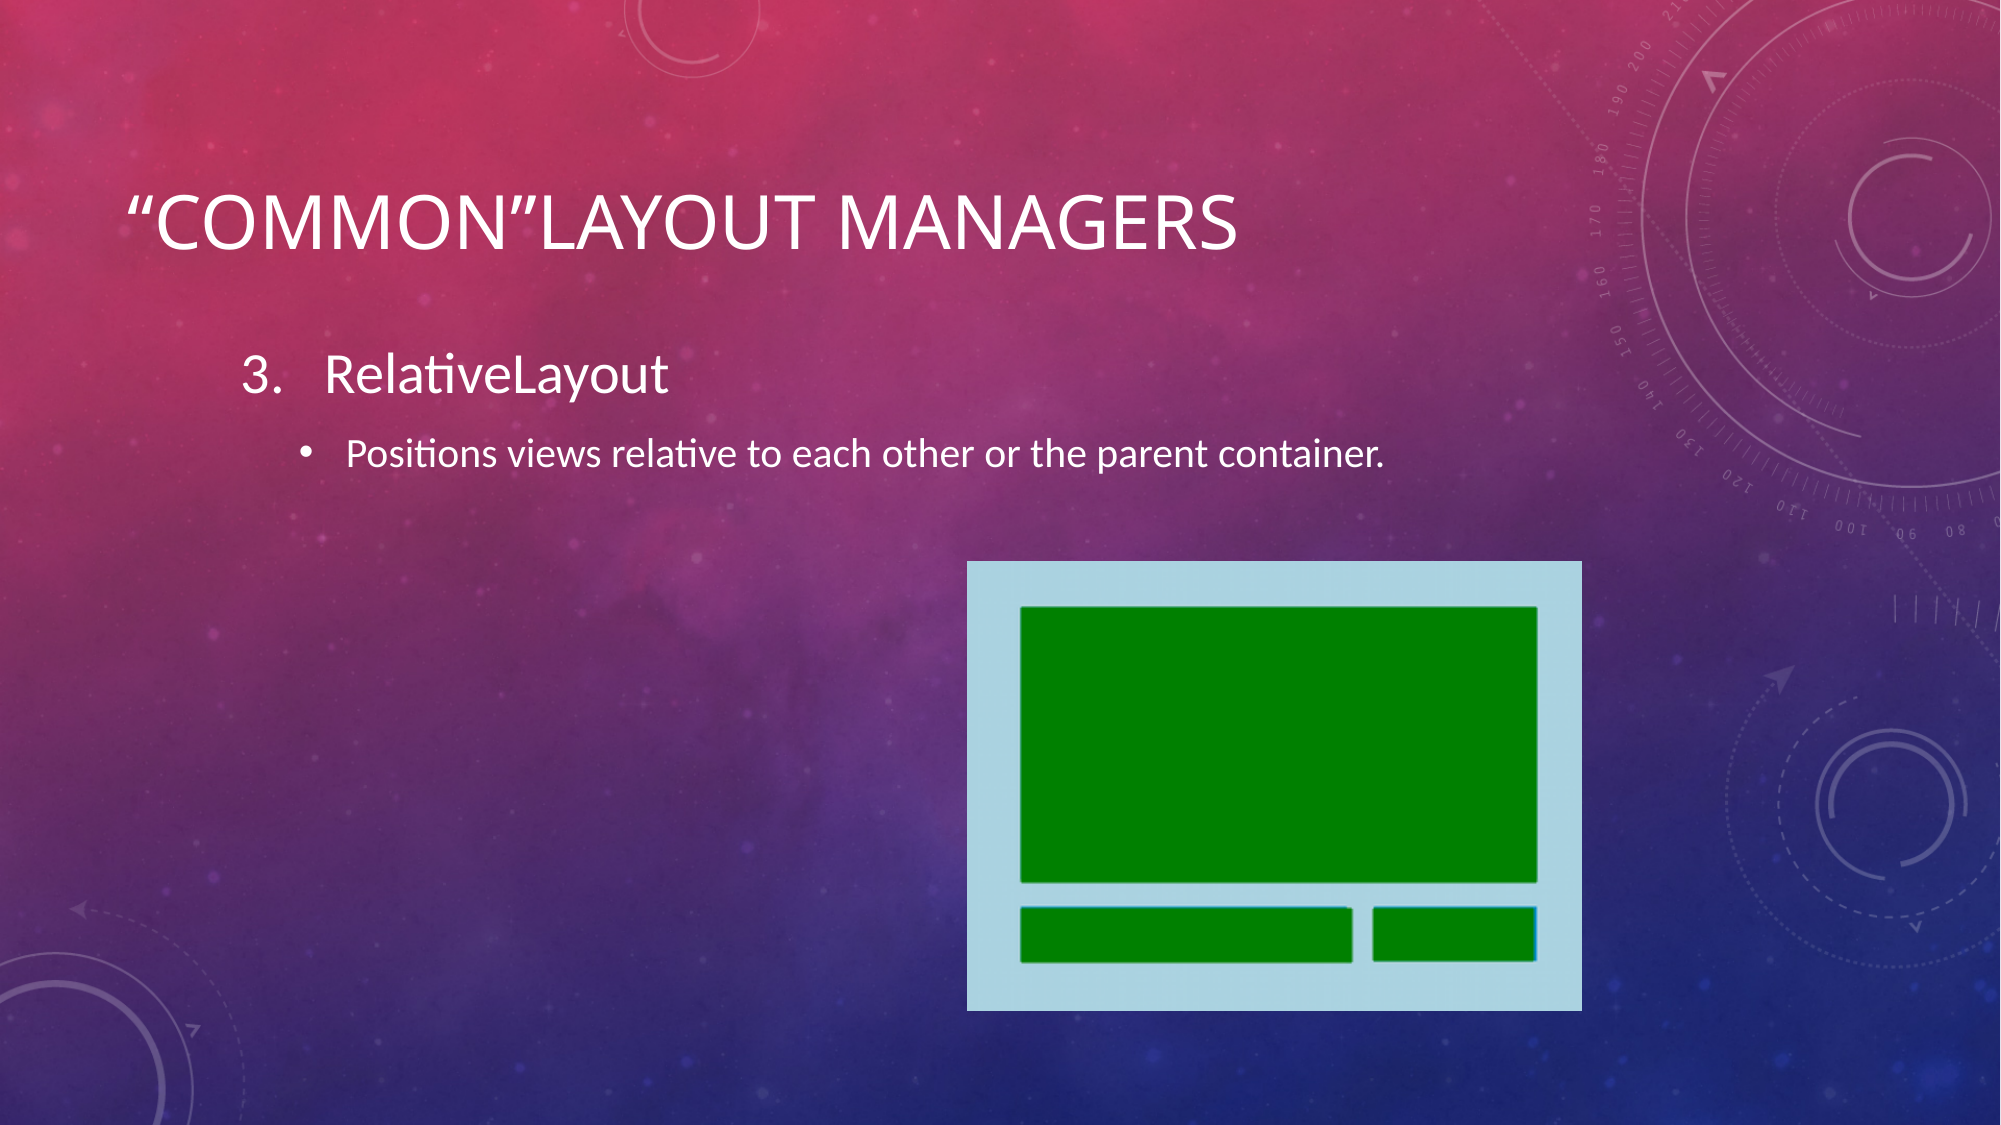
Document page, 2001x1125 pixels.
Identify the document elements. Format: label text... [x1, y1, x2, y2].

title “common”Layout managers [112, 99, 1775, 339]
picture [0, 0, 2001, 1125]
list RelativeLayout Positions views relative to each other or the parent container. [225, 249, 1888, 563]
